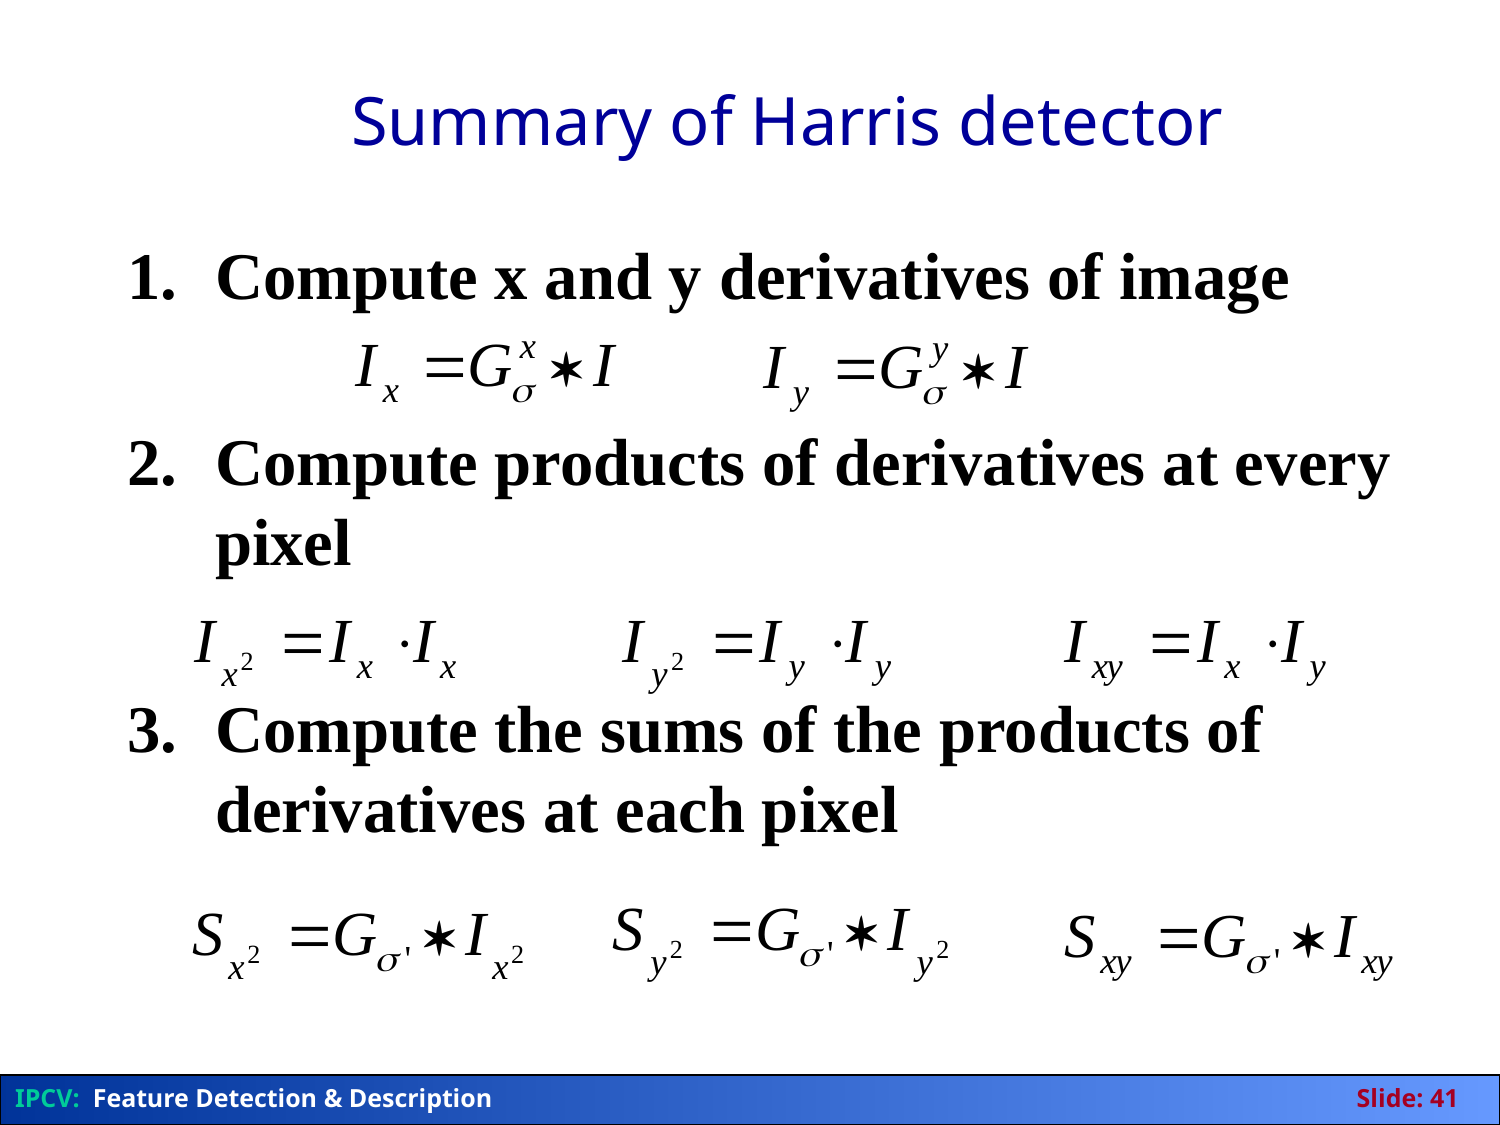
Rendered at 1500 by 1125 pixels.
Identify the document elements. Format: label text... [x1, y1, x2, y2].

list Compute x and y derivatives of image Compute products of derivatives at every pixel Compute the sums of the products of derivatives at each pixel [112, 224, 1463, 1063]
footer IPCV: Feature Detection & Description Slide: 41 [0, 1074, 1500, 1125]
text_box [752, 320, 1046, 426]
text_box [1053, 599, 1341, 700]
title Summary of Harris detector [112, 24, 1463, 213]
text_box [182, 599, 471, 700]
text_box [602, 887, 963, 998]
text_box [343, 318, 632, 418]
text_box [610, 599, 904, 710]
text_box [181, 892, 543, 993]
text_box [1053, 894, 1409, 995]
